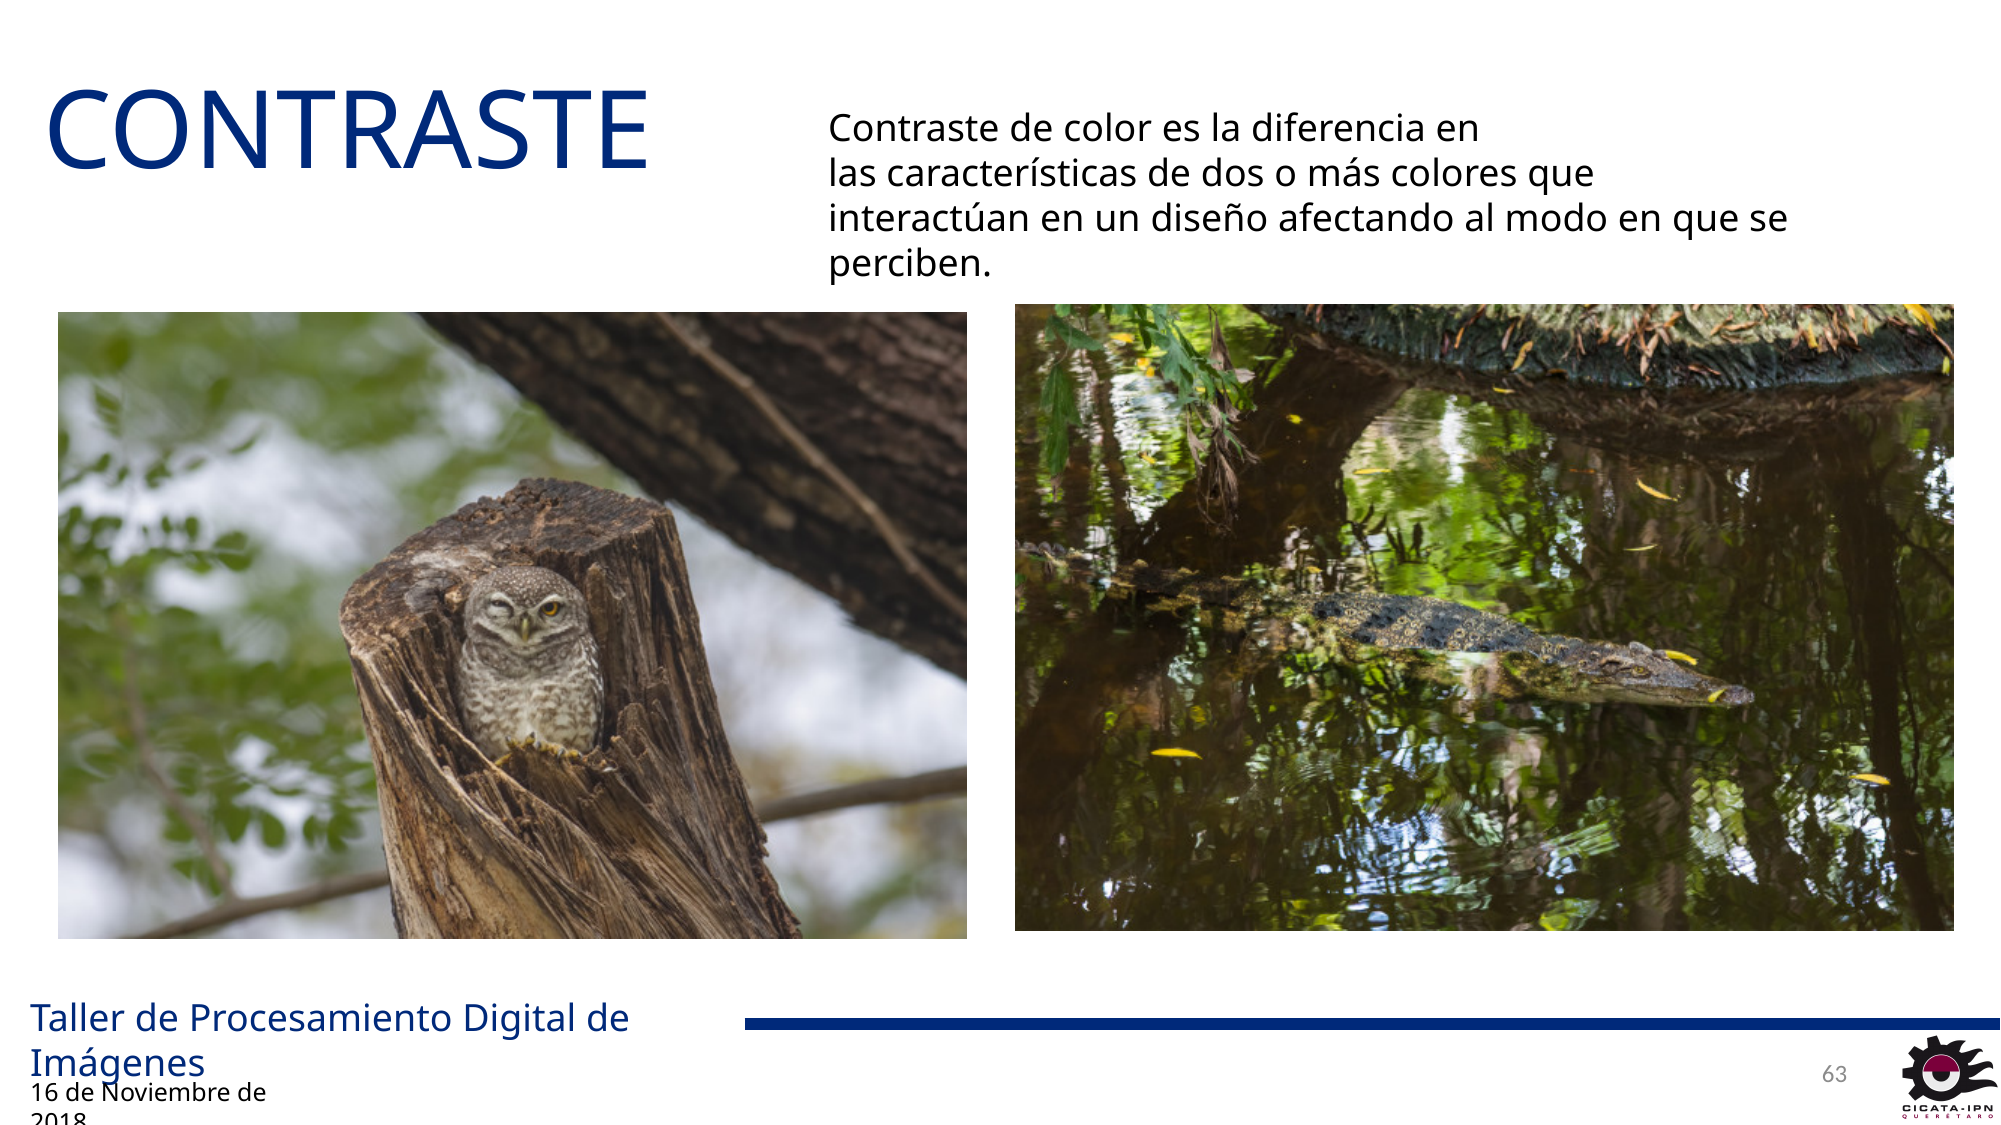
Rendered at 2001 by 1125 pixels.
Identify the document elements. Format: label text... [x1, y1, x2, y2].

text_box CONTRASTE [28, 52, 768, 198]
text_box Contraste de color es la diferencia en las características de dos o más colores que interactúan en un diseño afectando al modo en que se perciben. [813, 96, 1814, 292]
slide_number 63 [1412, 1042, 1863, 1103]
picture [58, 312, 967, 939]
text_box Taller de Procesamiento Digital de Imágenes [15, 986, 802, 1092]
picture [1015, 304, 1954, 931]
picture [1901, 1034, 1999, 1120]
text_box 16 de Noviembre de 2018 [15, 1069, 342, 1125]
